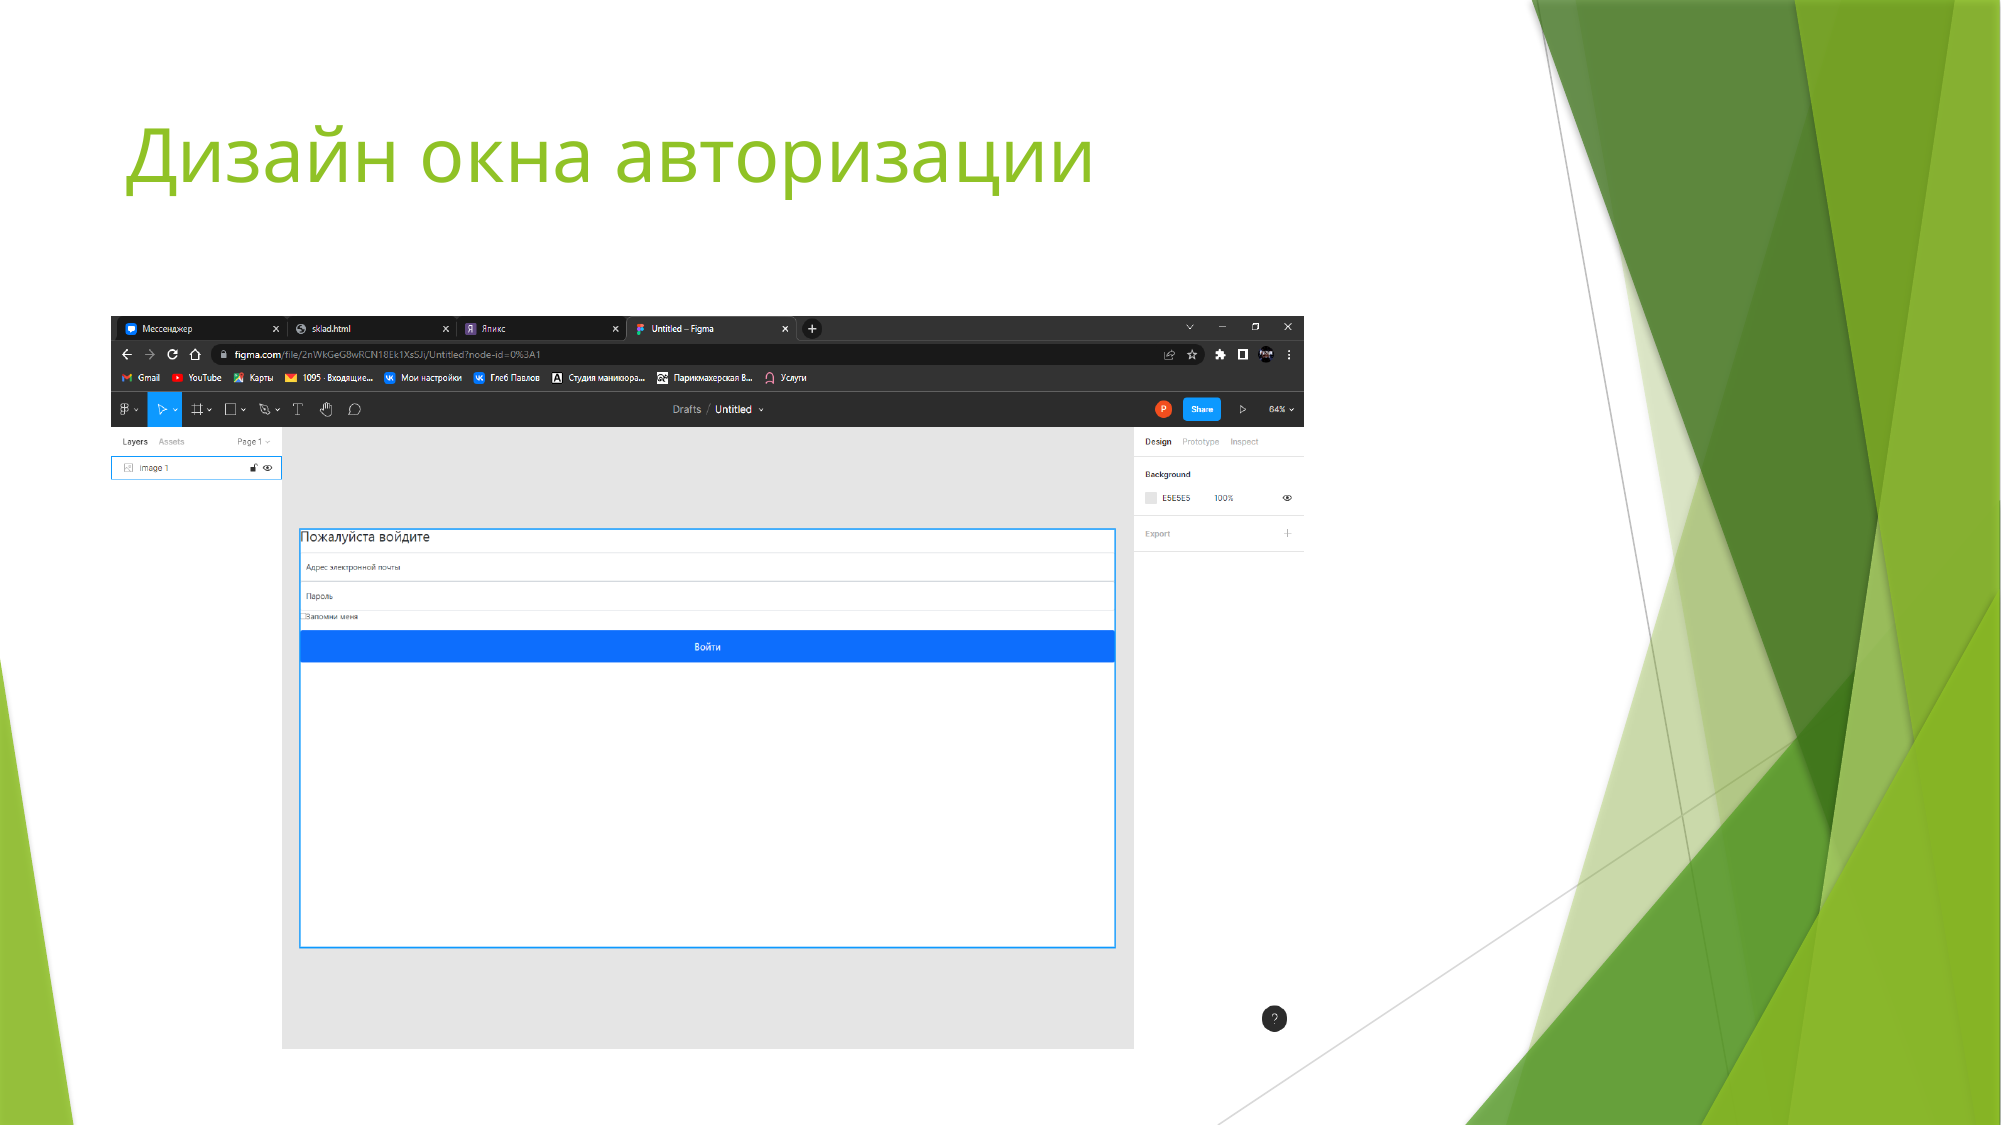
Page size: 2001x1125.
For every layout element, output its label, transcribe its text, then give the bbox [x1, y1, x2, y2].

title Дизайн окна авторизации [111, 99, 1522, 317]
picture [110, 316, 1305, 1049]
